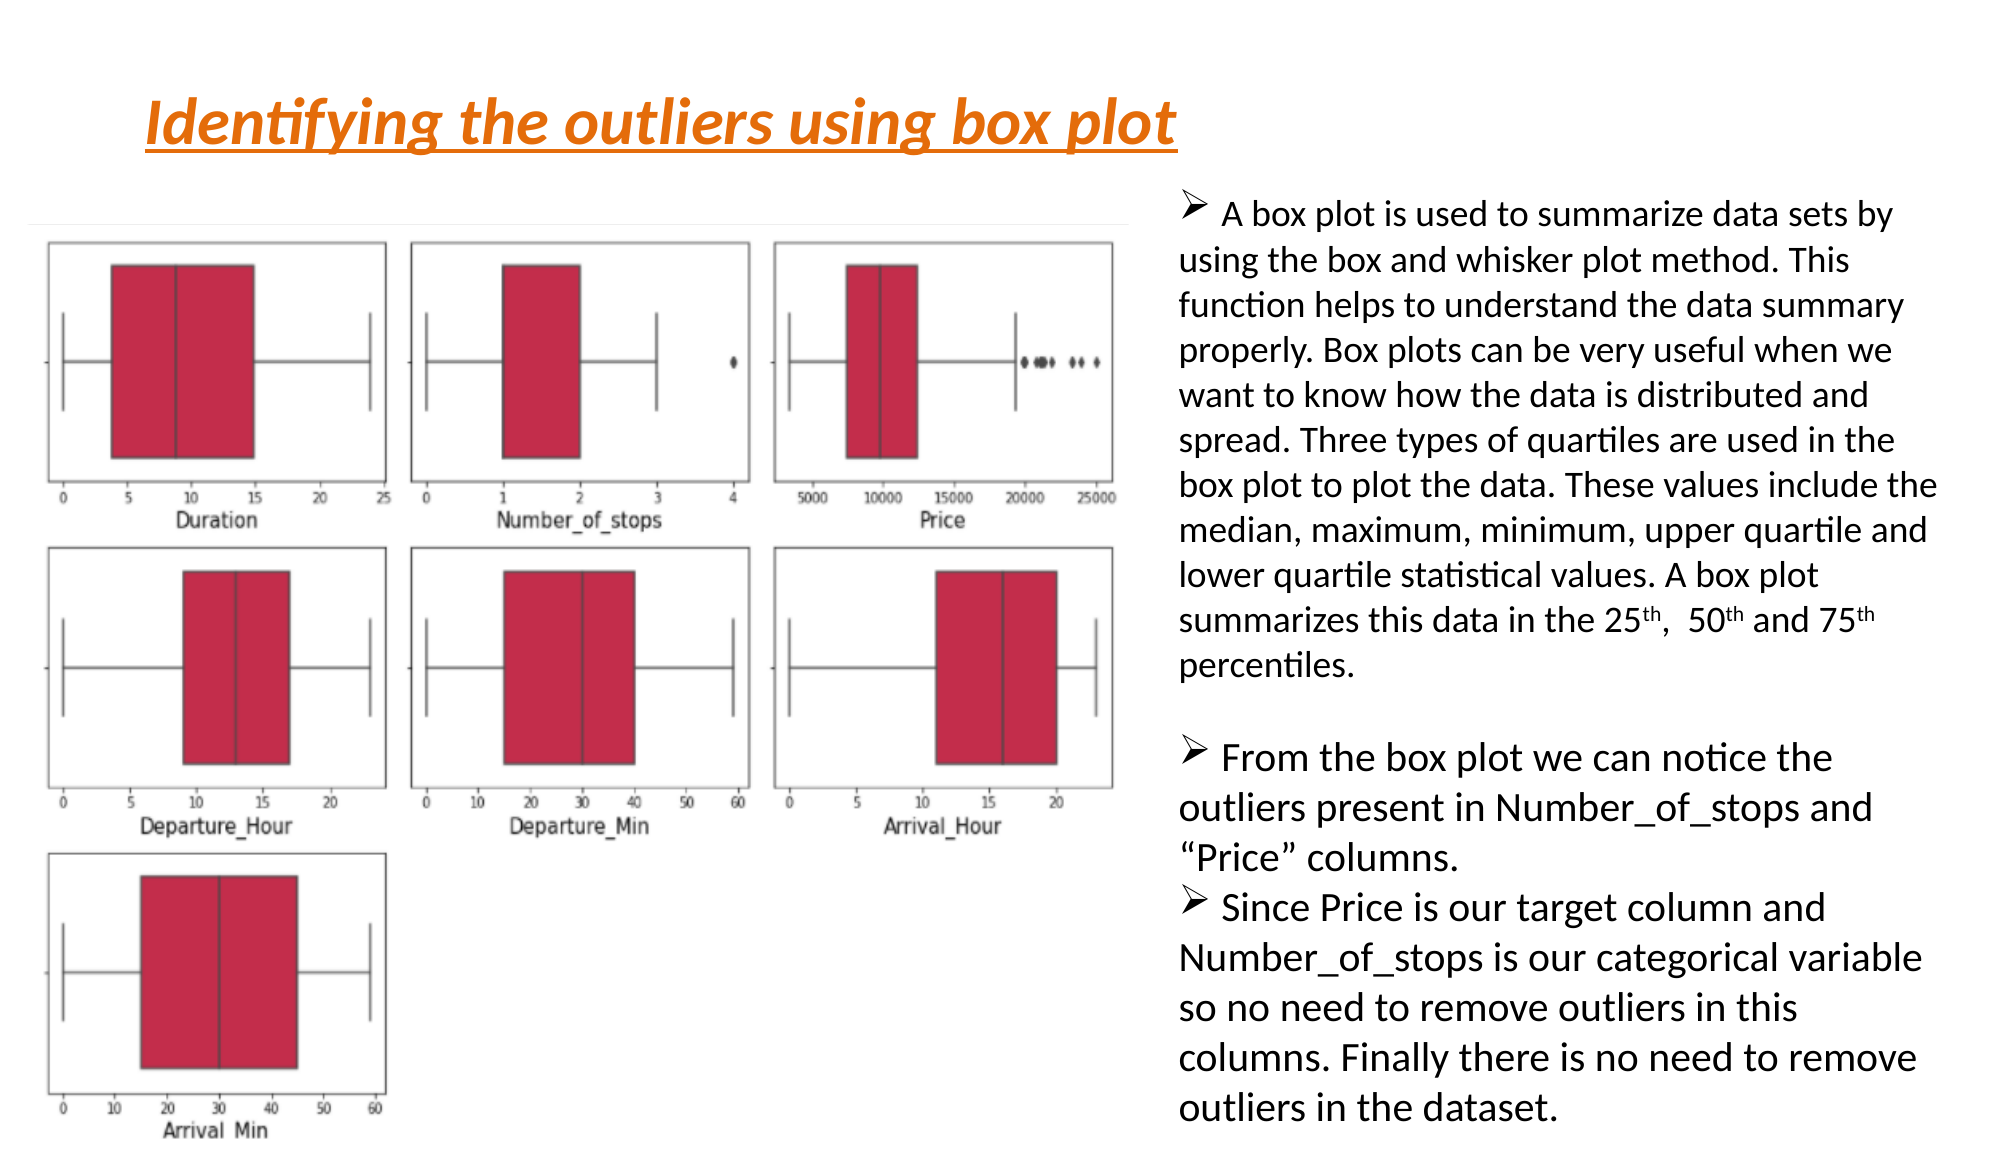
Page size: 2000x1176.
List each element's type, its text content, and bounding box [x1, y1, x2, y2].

text_box A box plot is used to summarize data sets by using the box and whisker plot method. This function helps to understand the data summary properly. Box plots can be very useful when we want to know how the data is distributed and spread. Three types of quartiles are used in the box plot to plot the data. These values include the median, maximum, minimum, upper quartile and lower quartile statistical values. A box plot summarizes this data in the 25th, 50th and 75th percentiles. From the box plot we can notice the outliers present in Number_of_stops and “Price” columns. Since Price is our target column and Number_of_stops is our categorical variable so no need to remove outliers in this columns. Finally there is no need to remove outliers in the dataset. [1163, 177, 1973, 1138]
title Identifying the outliers using box plot [99, 47, 1223, 190]
picture [26, 224, 1129, 1139]
